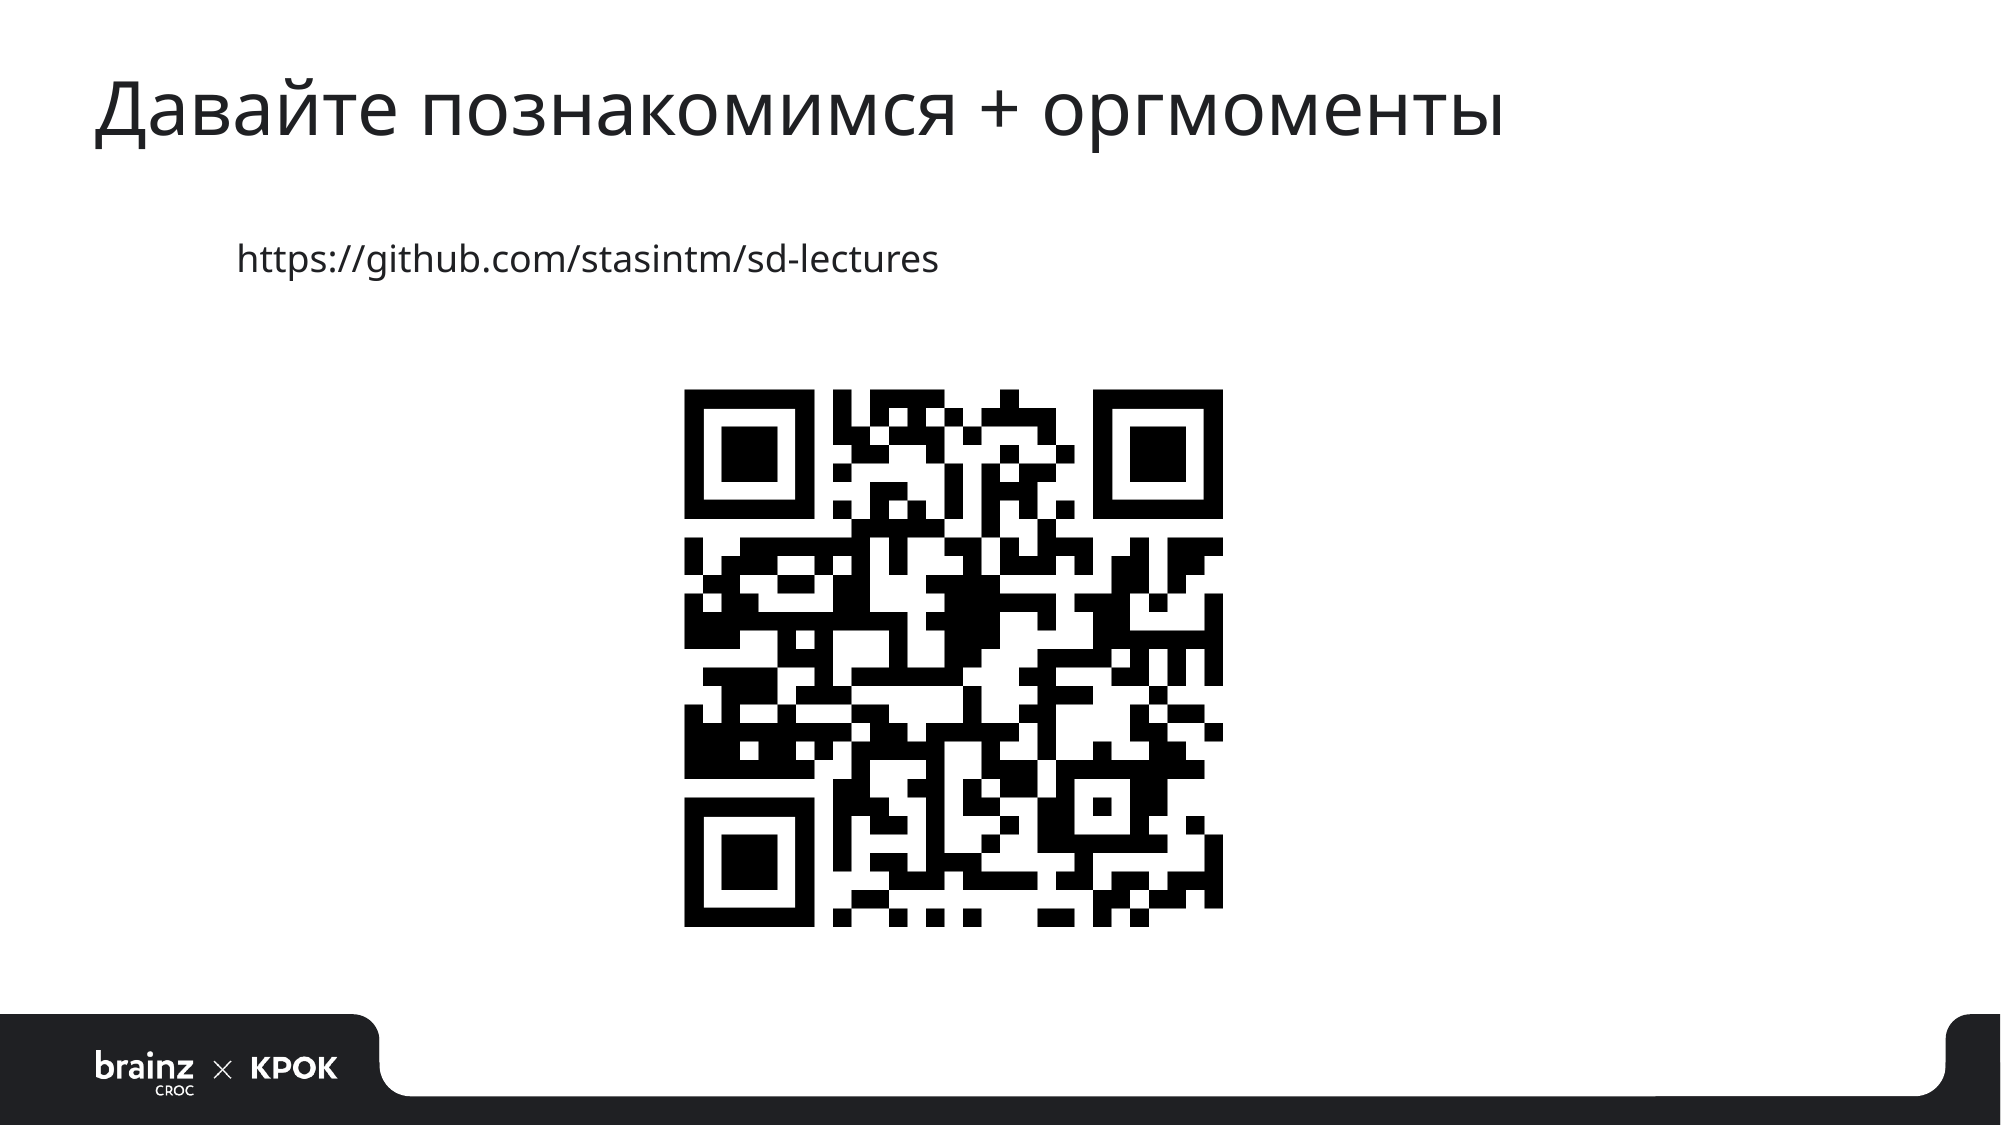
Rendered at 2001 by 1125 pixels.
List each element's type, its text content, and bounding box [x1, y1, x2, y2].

title Давайте познакомимся + оргмоменты [80, 58, 1806, 164]
picture [96, 1050, 338, 1096]
picture [647, 352, 1260, 964]
text_box https://github.com/stasintm/sd-lectures [221, 227, 1298, 288]
